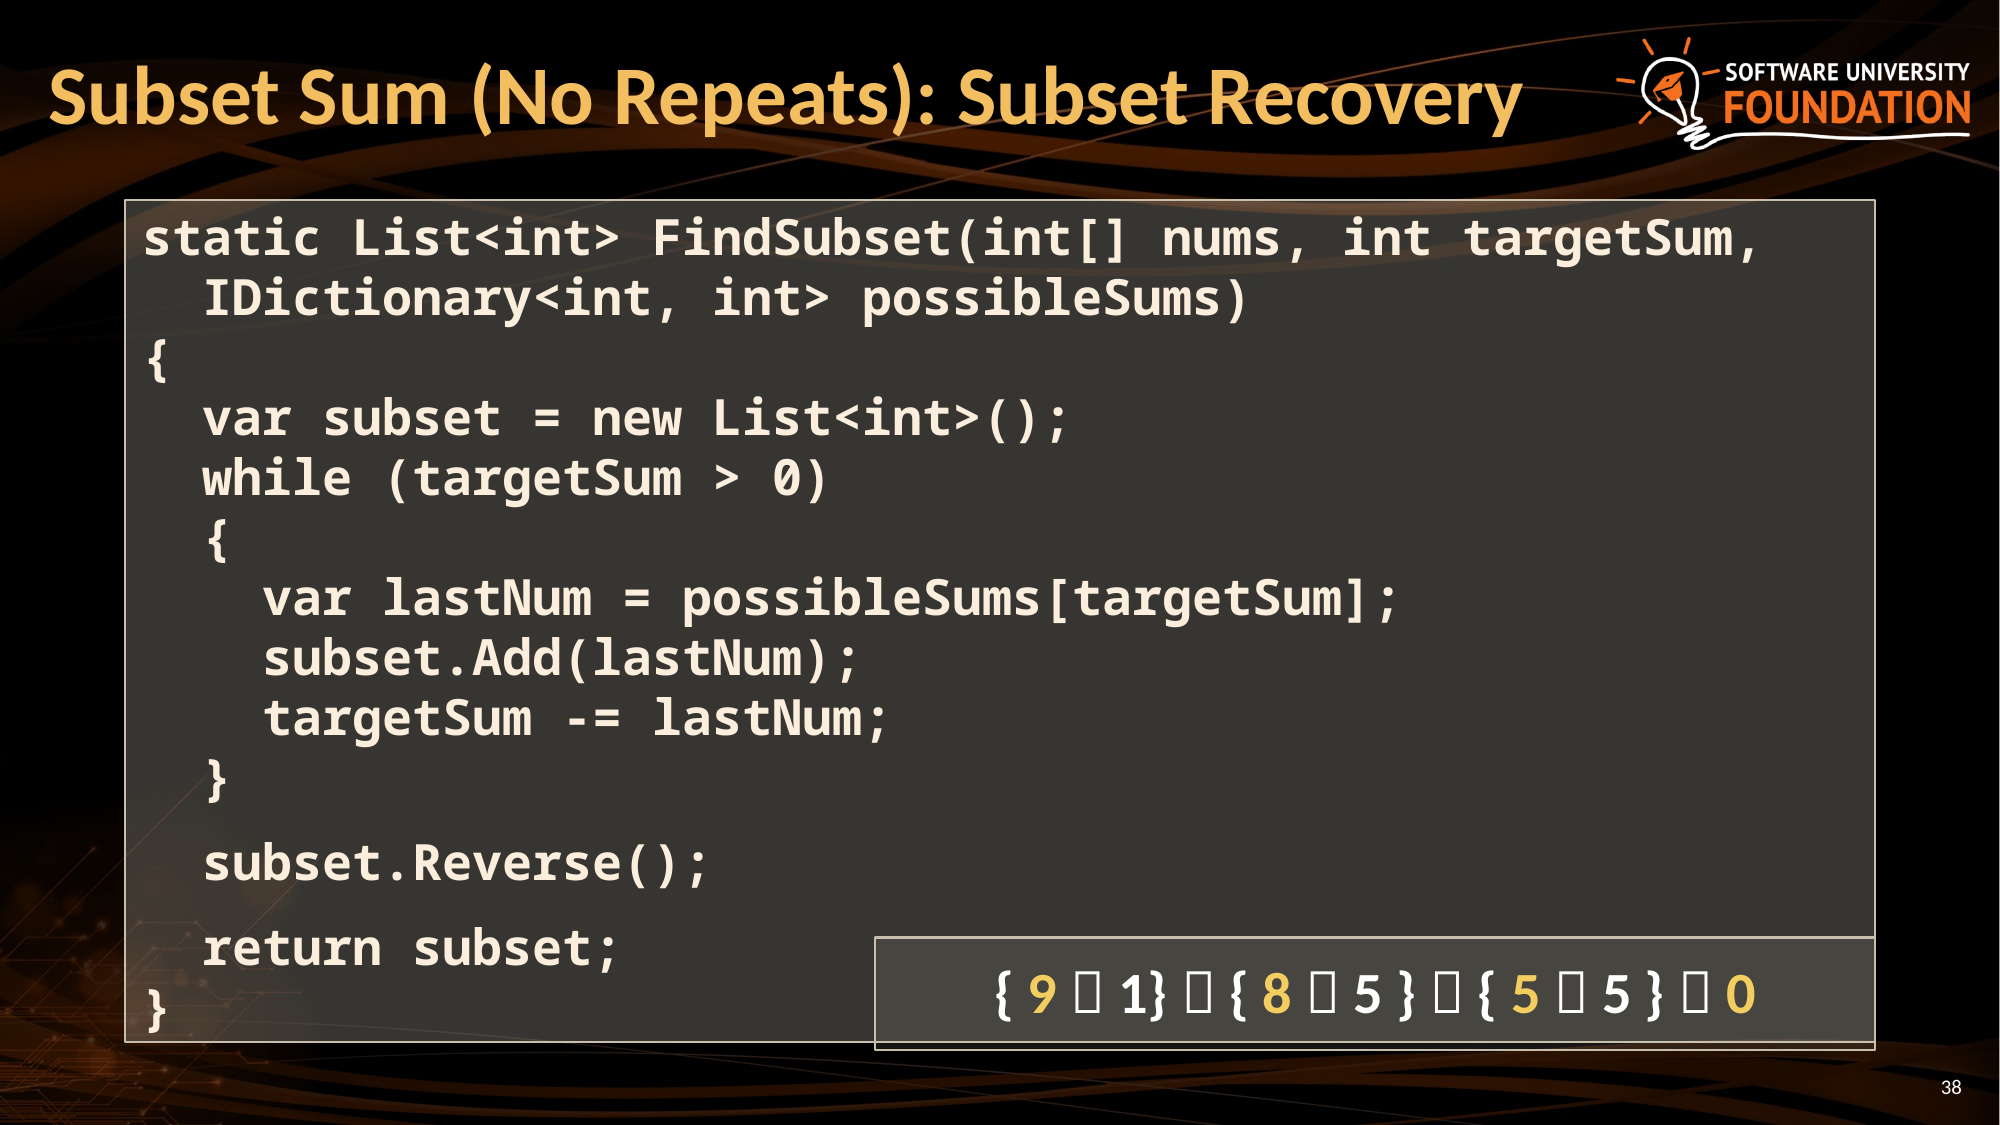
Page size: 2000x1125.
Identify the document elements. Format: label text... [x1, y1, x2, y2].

text_box { 9  1}  { 8  5 }  { 5  5 }  0 [875, 937, 1875, 1050]
text_box static List<int> FindSubset(int[] nums, int targetSum, IDictionary<int, int> possibleSums) { var subset = new List<int>(); while (targetSum > 0) { var lastNum = possibleSums[targetSum]; subset.Add(lastNum); targetSum -= lastNum; } subset.Reverse(); return subset; } [124, 199, 1875, 1042]
title Subset Sum (No Repeats): Subset Recovery [30, 6, 1602, 189]
picture [0, 0, 2000, 1125]
slide_number 38 [1897, 1070, 1968, 1103]
